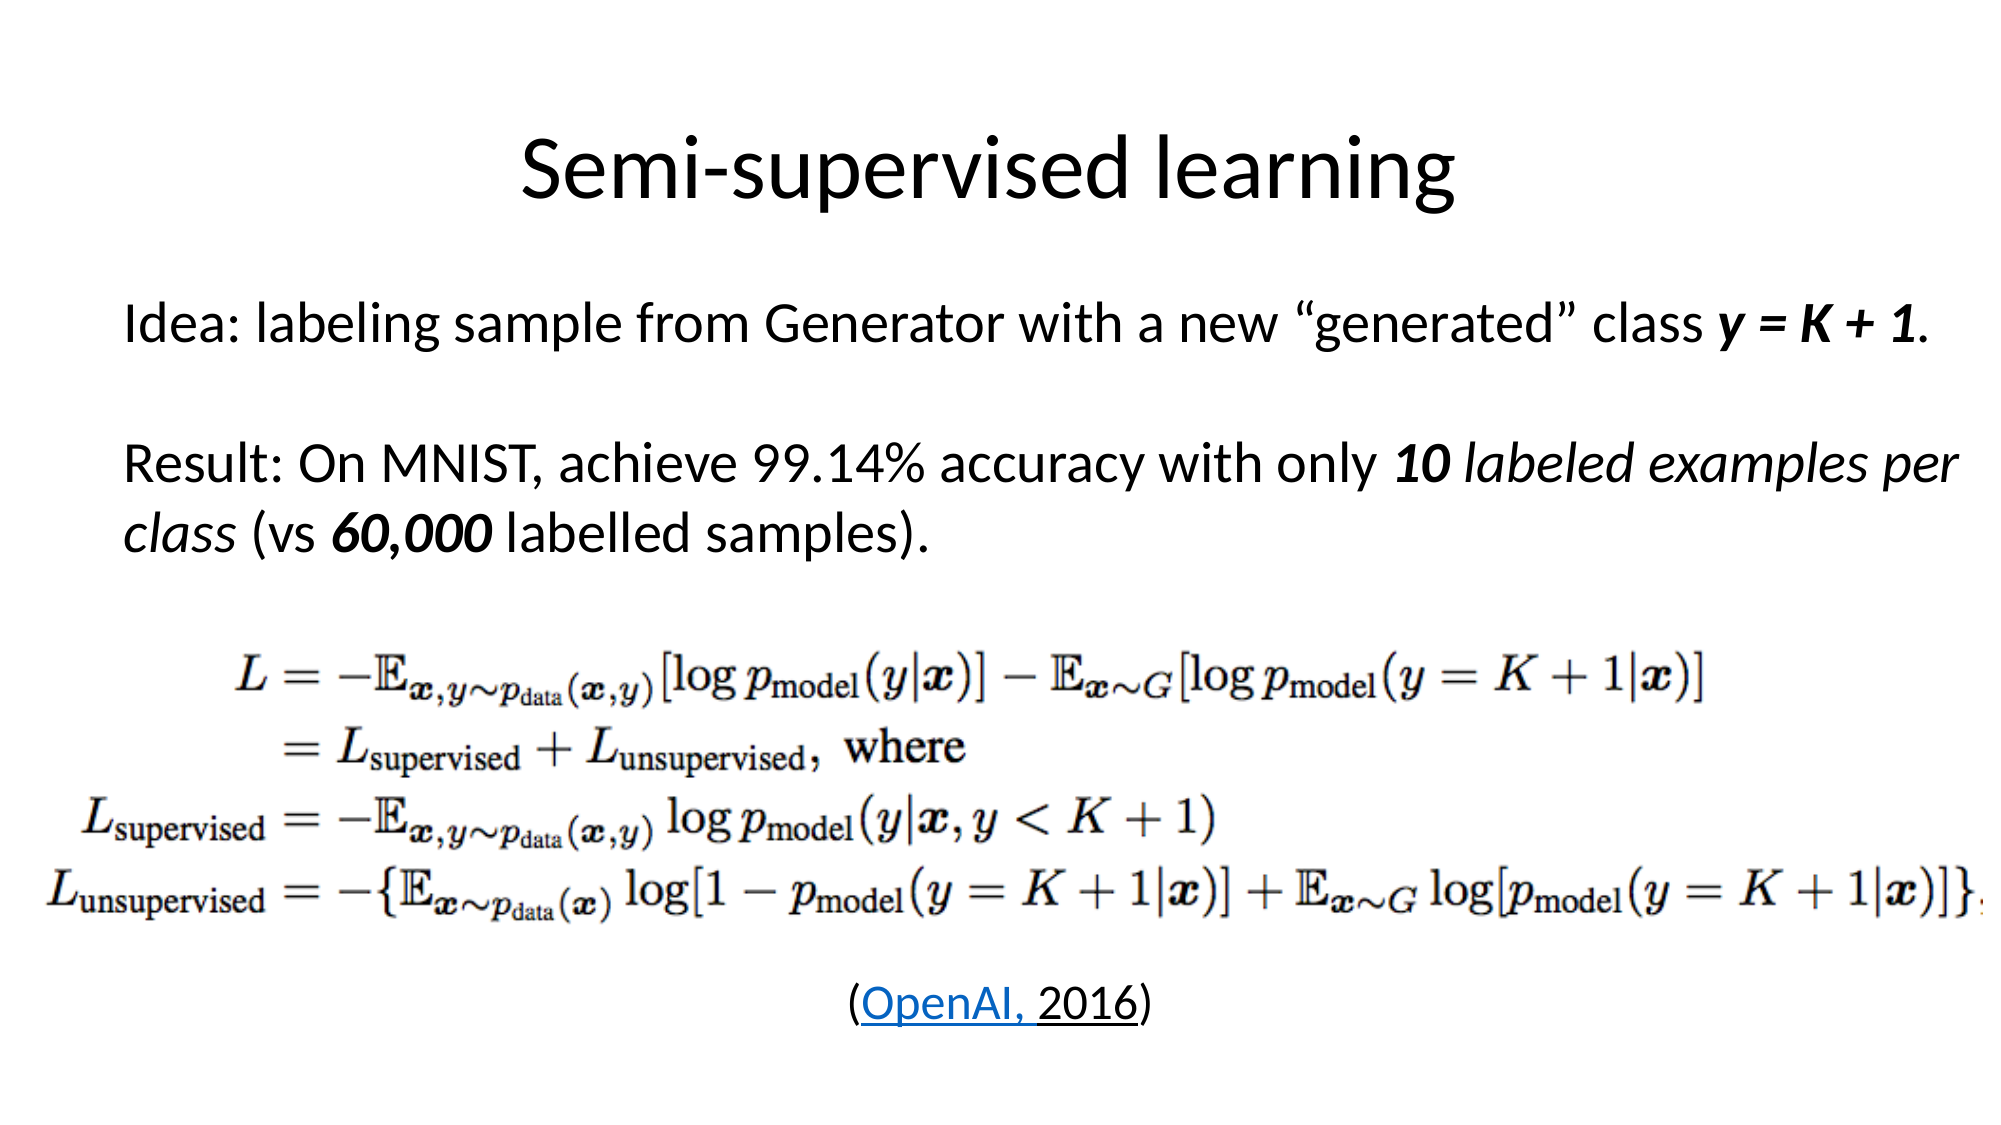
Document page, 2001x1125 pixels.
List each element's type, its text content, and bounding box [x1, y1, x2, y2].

text_box (OpenAI, 2016) [831, 961, 1169, 1037]
title Semi-supervised learning [137, 59, 1863, 277]
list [17, 643, 1982, 932]
text_box Idea: labeling sample from Generator with a new “generated” class y = K + 1. Result: On MNIST, achieve 99.14% accuracy with only 10 labeled examples per class (vs 60,000 labelled samples). [109, 277, 1989, 572]
